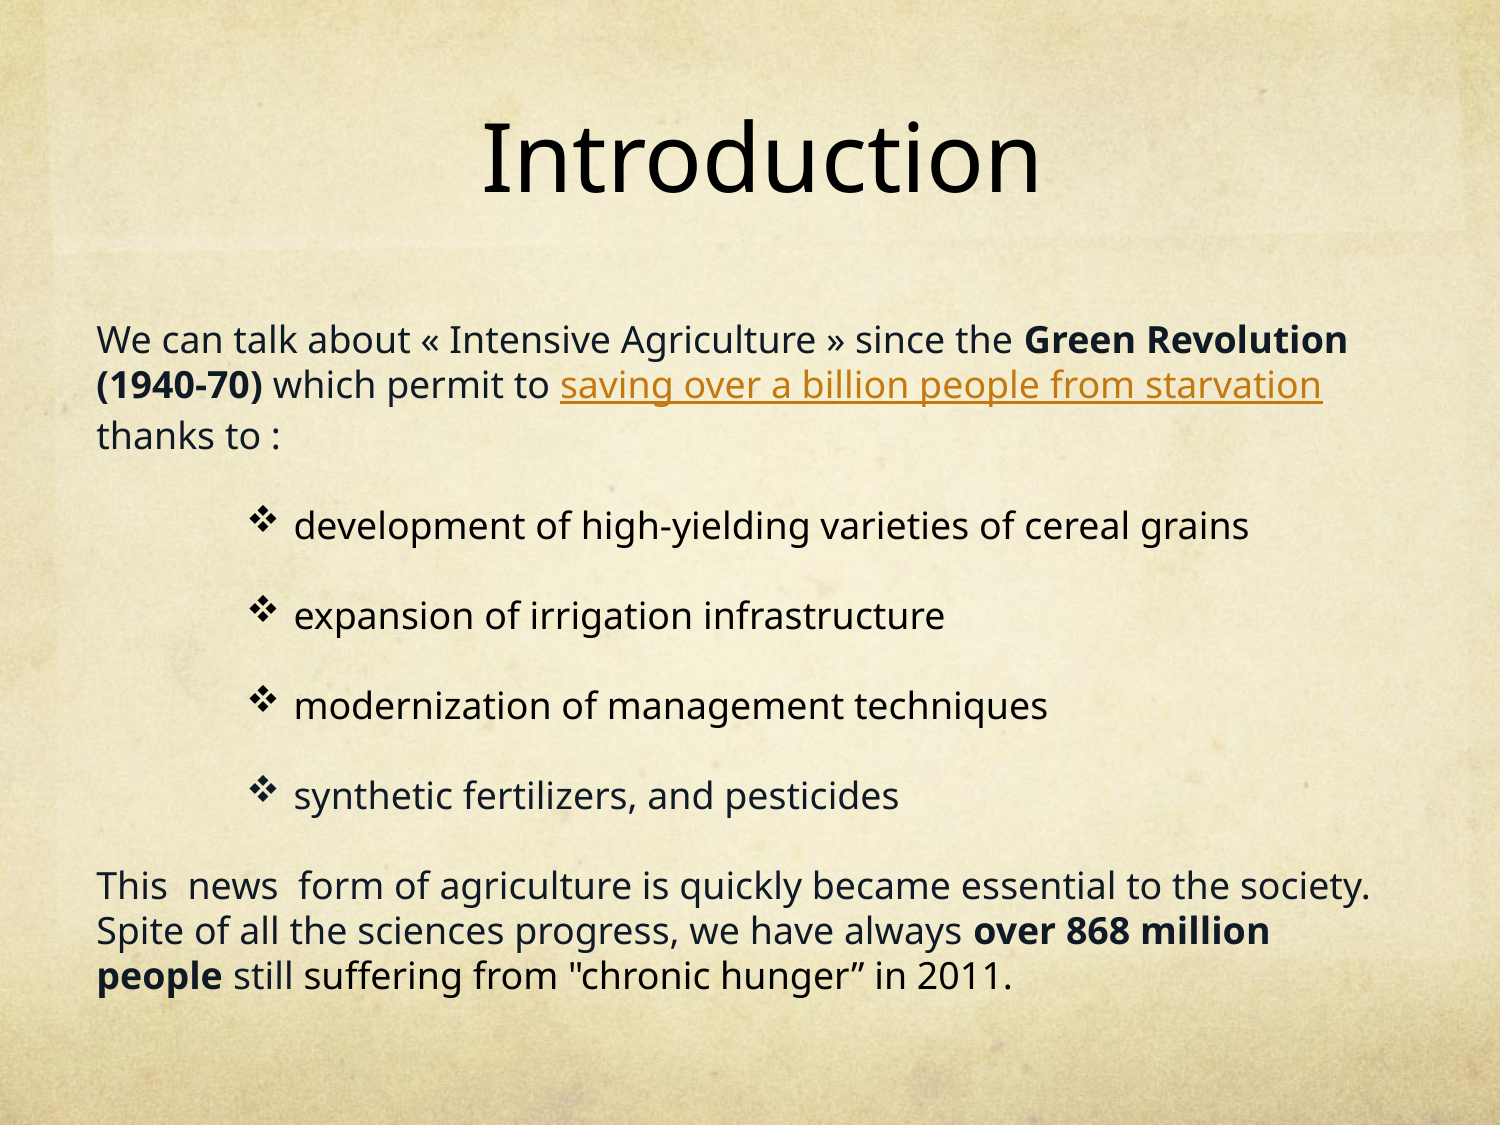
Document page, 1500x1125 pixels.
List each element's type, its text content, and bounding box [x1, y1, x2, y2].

picture [0, 0, 1500, 1125]
text_box We can talk about « Intensive Agriculture » since the Green Revolution (1940-70) which permit to saving over a billion people from starvation thanks to : development of high-yielding varieties of cereal grains expansion of irrigation infrastructure modernization of management techniques synthetic fertilizers, and pesticides This news form of agriculture is quickly became essential to the society. Spite of all the sciences progress, we have always over 868 million people still suffering from "chronic hunger” in 2011. [81, 308, 1419, 1094]
title Introduction [150, 82, 1350, 225]
